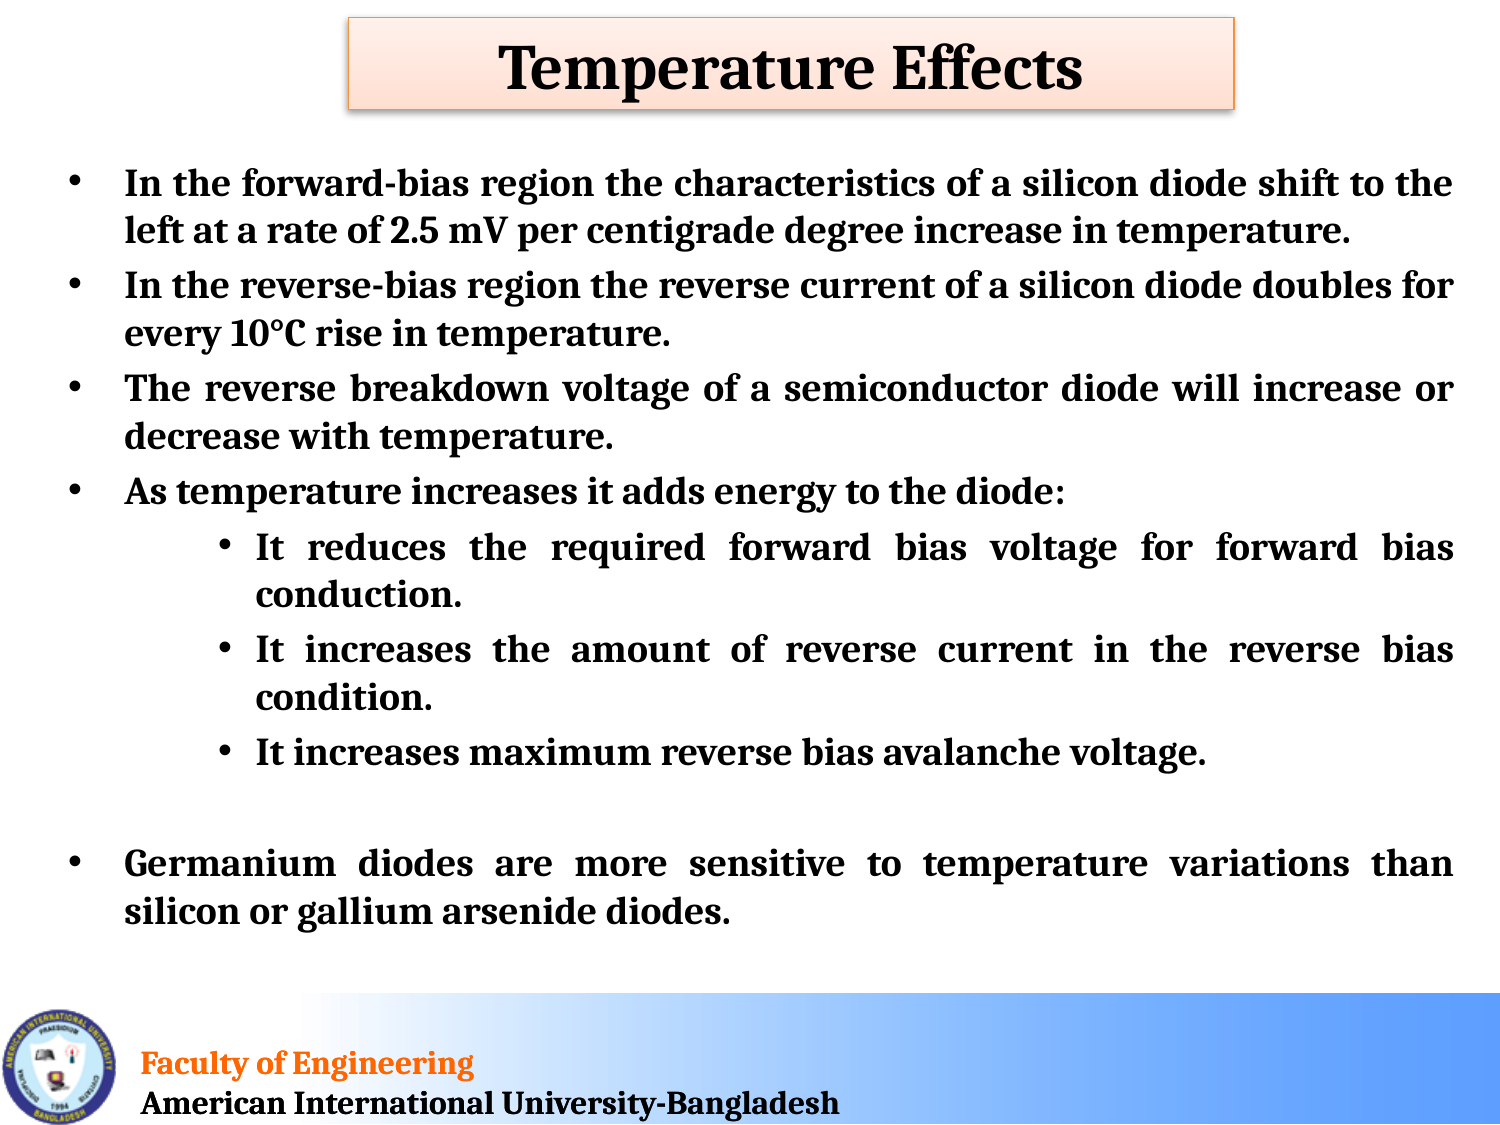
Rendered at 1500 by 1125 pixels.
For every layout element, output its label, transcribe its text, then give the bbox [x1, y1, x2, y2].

picture [0, 1007, 119, 1125]
list In the forward-bias region the characteristics of a silicon diode shift to the left at a rate of 2.5 mV per centigrade degree increase in temperature. In the reverse-bias region the reverse current of a silicon diode doubles for every 10°C rise in temperature. The reverse breakdown voltage of a semiconductor diode will increase or decrease with temperature. As temperature increases it adds energy to the diode: It reduces the required forward bias voltage for forward bias conduction. It increases the amount of reverse current in the reverse bias condition. It increases maximum reverse bias avalanche voltage. Germanium diodes are more sensitive to temperature variations than silicon or gallium arsenide diodes. [53, 149, 1471, 1000]
text_box Temperature Effects [348, 17, 1235, 110]
